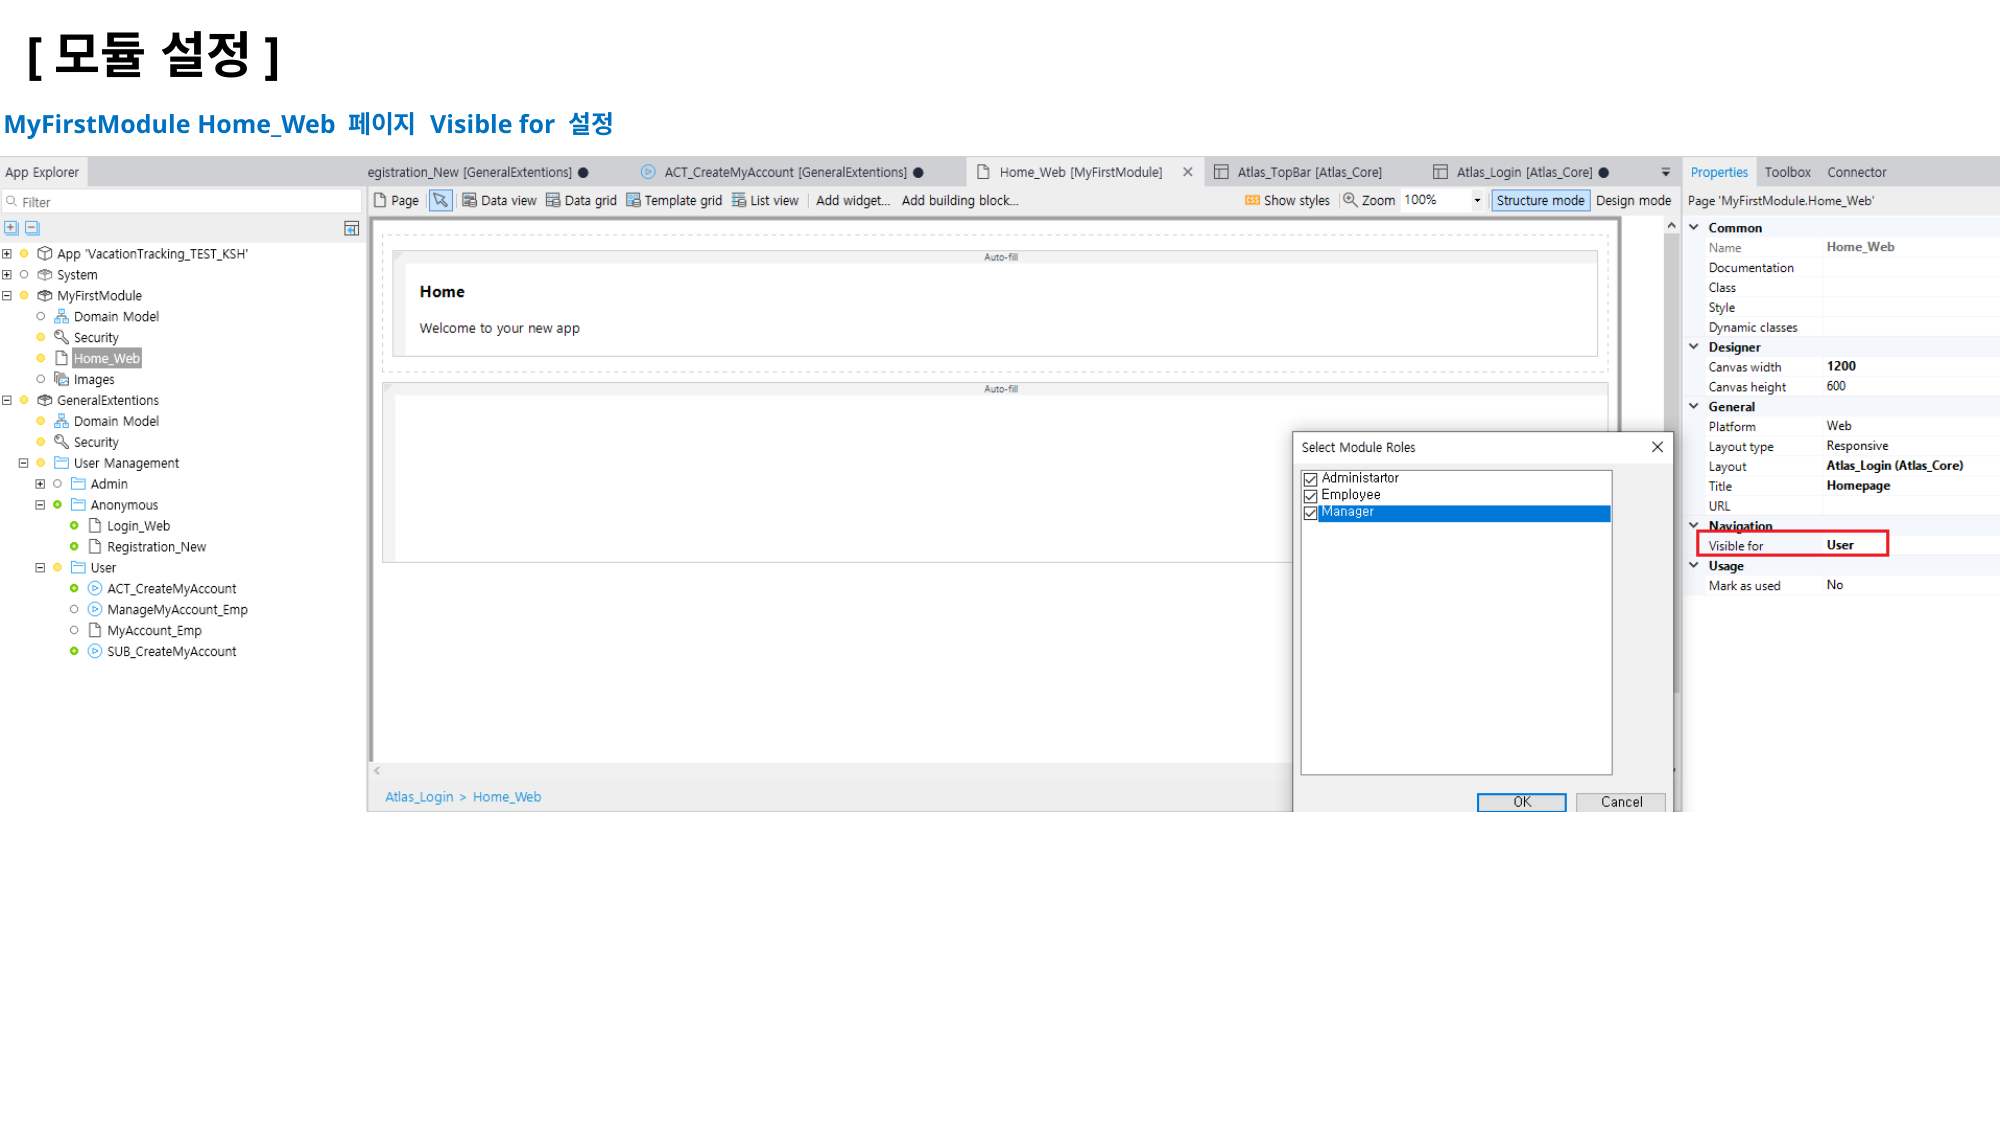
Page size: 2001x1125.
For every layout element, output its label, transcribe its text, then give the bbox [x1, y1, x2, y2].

picture [0, 156, 2000, 812]
text_box MyFirstModule Home_Web 페이지 Visible for 설정 [0, 101, 929, 147]
text_box [모듈 설정] [11, 15, 297, 91]
